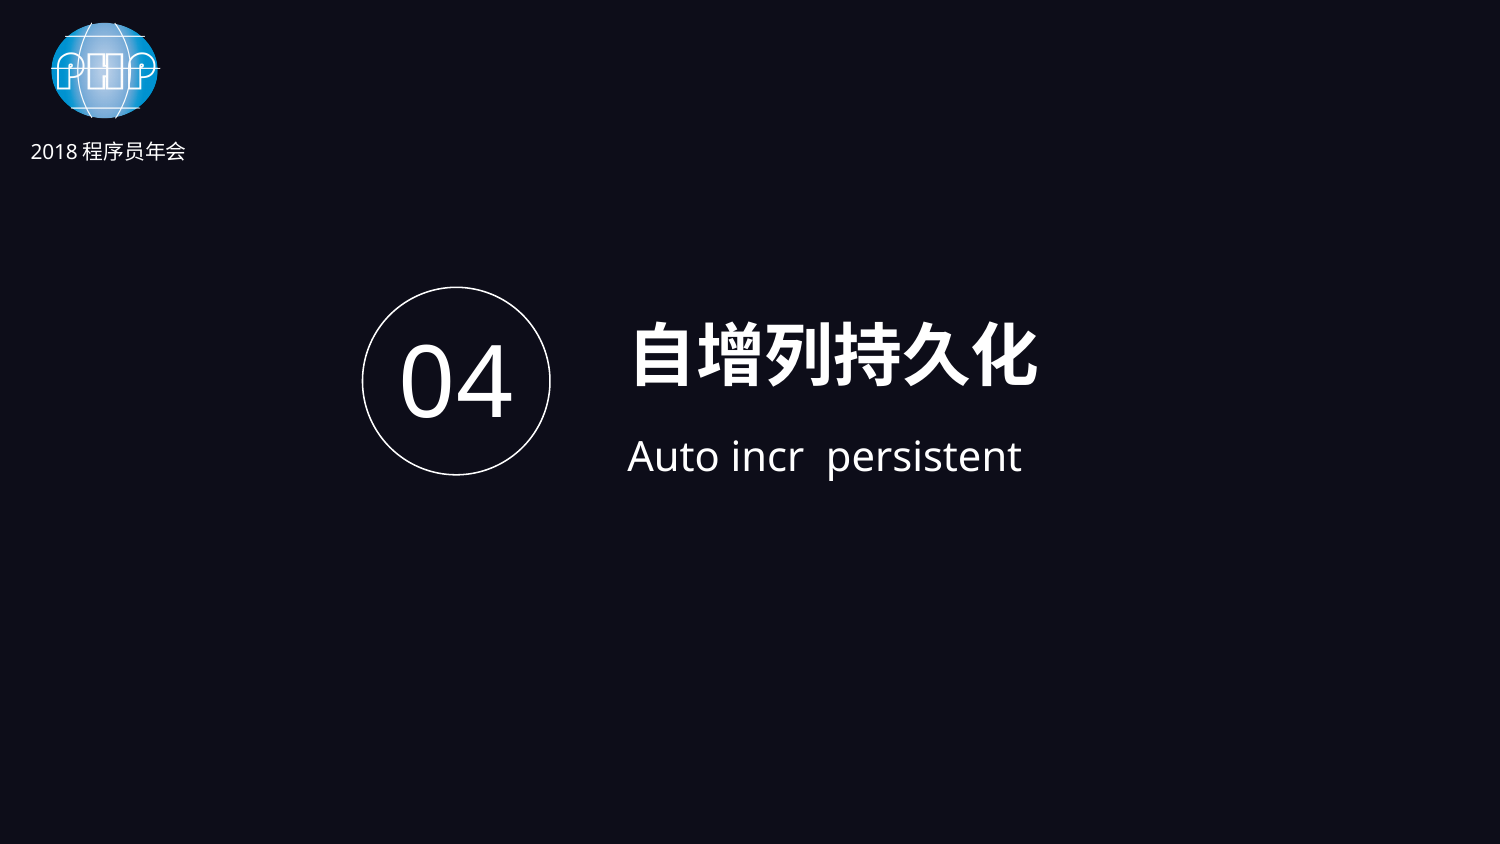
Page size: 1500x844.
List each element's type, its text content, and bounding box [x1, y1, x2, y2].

text_box 2018程序员年会 [15, 131, 202, 172]
text_box 自增列持久化 [612, 304, 1481, 402]
picture [42, 21, 190, 120]
text_box Auto incr persistent [612, 421, 1308, 487]
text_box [362, 287, 551, 476]
